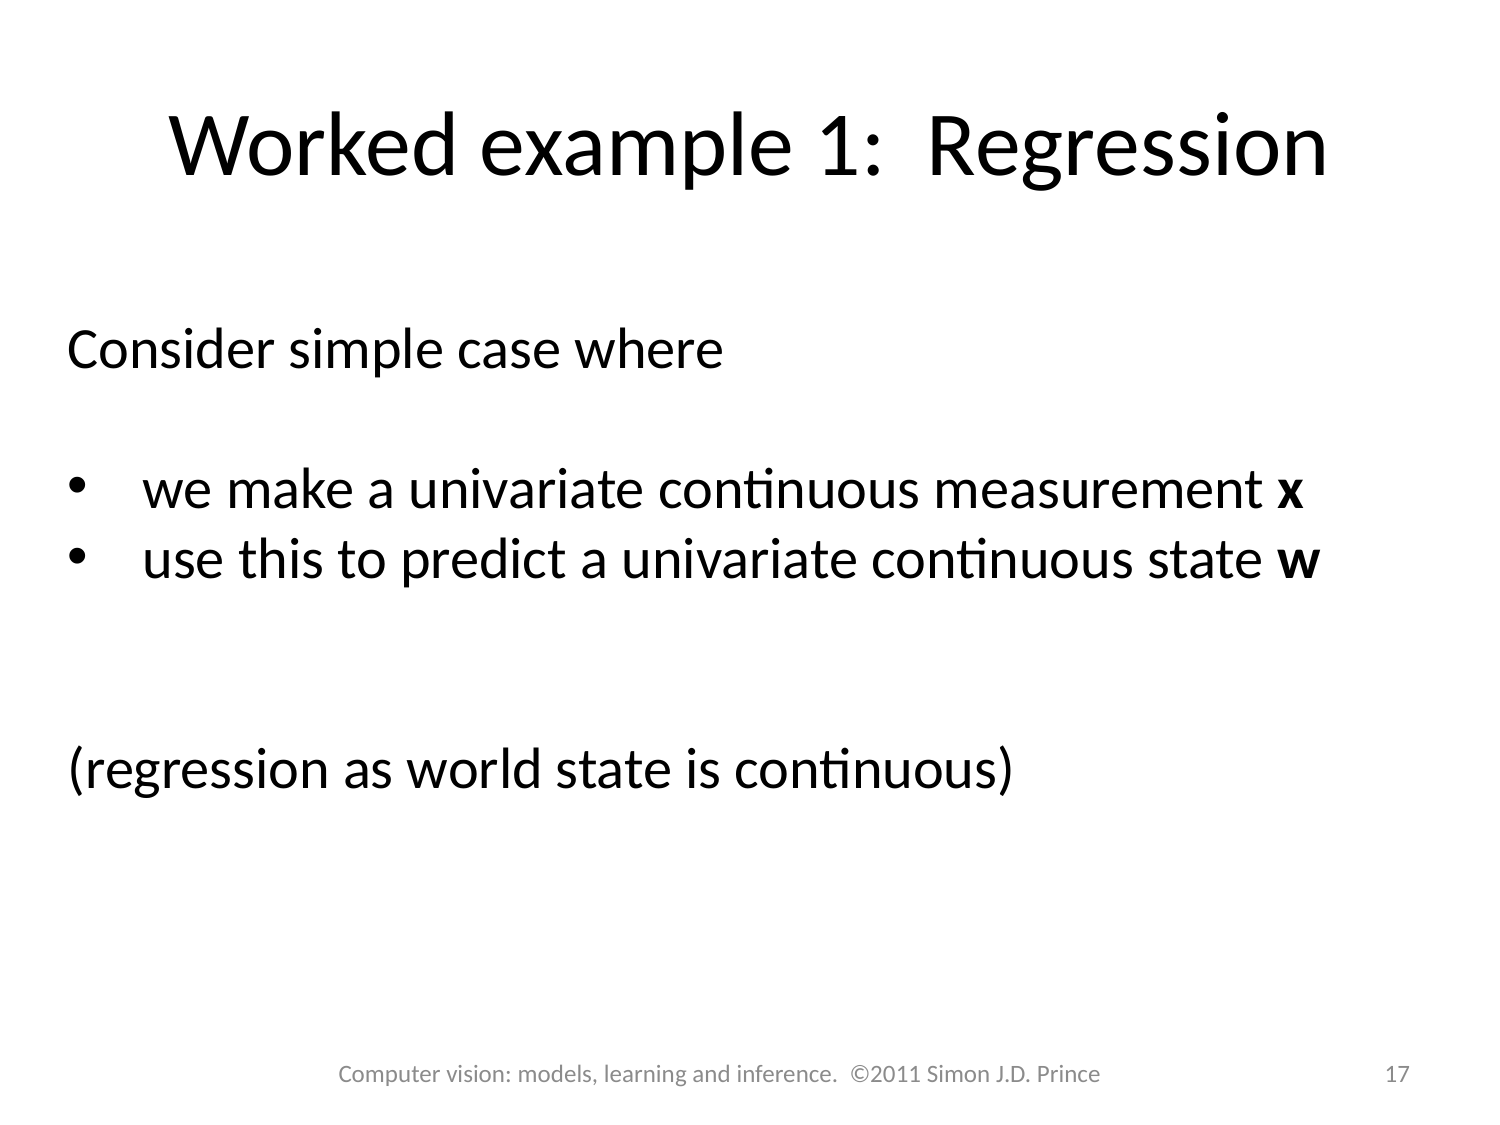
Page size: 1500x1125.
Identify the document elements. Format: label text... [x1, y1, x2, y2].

footer Computer vision: models, learning and inference. ©2011 Simon J.D. Prince [301, 1042, 1140, 1103]
slide_number 17 [1140, 1042, 1425, 1103]
text_box Consider simple case where we make a univariate continuous measurement x use this to predict a univariate continuous state w (regression as world state is continuous) [53, 302, 1341, 878]
title Worked example 1: Regression [75, 45, 1425, 233]
